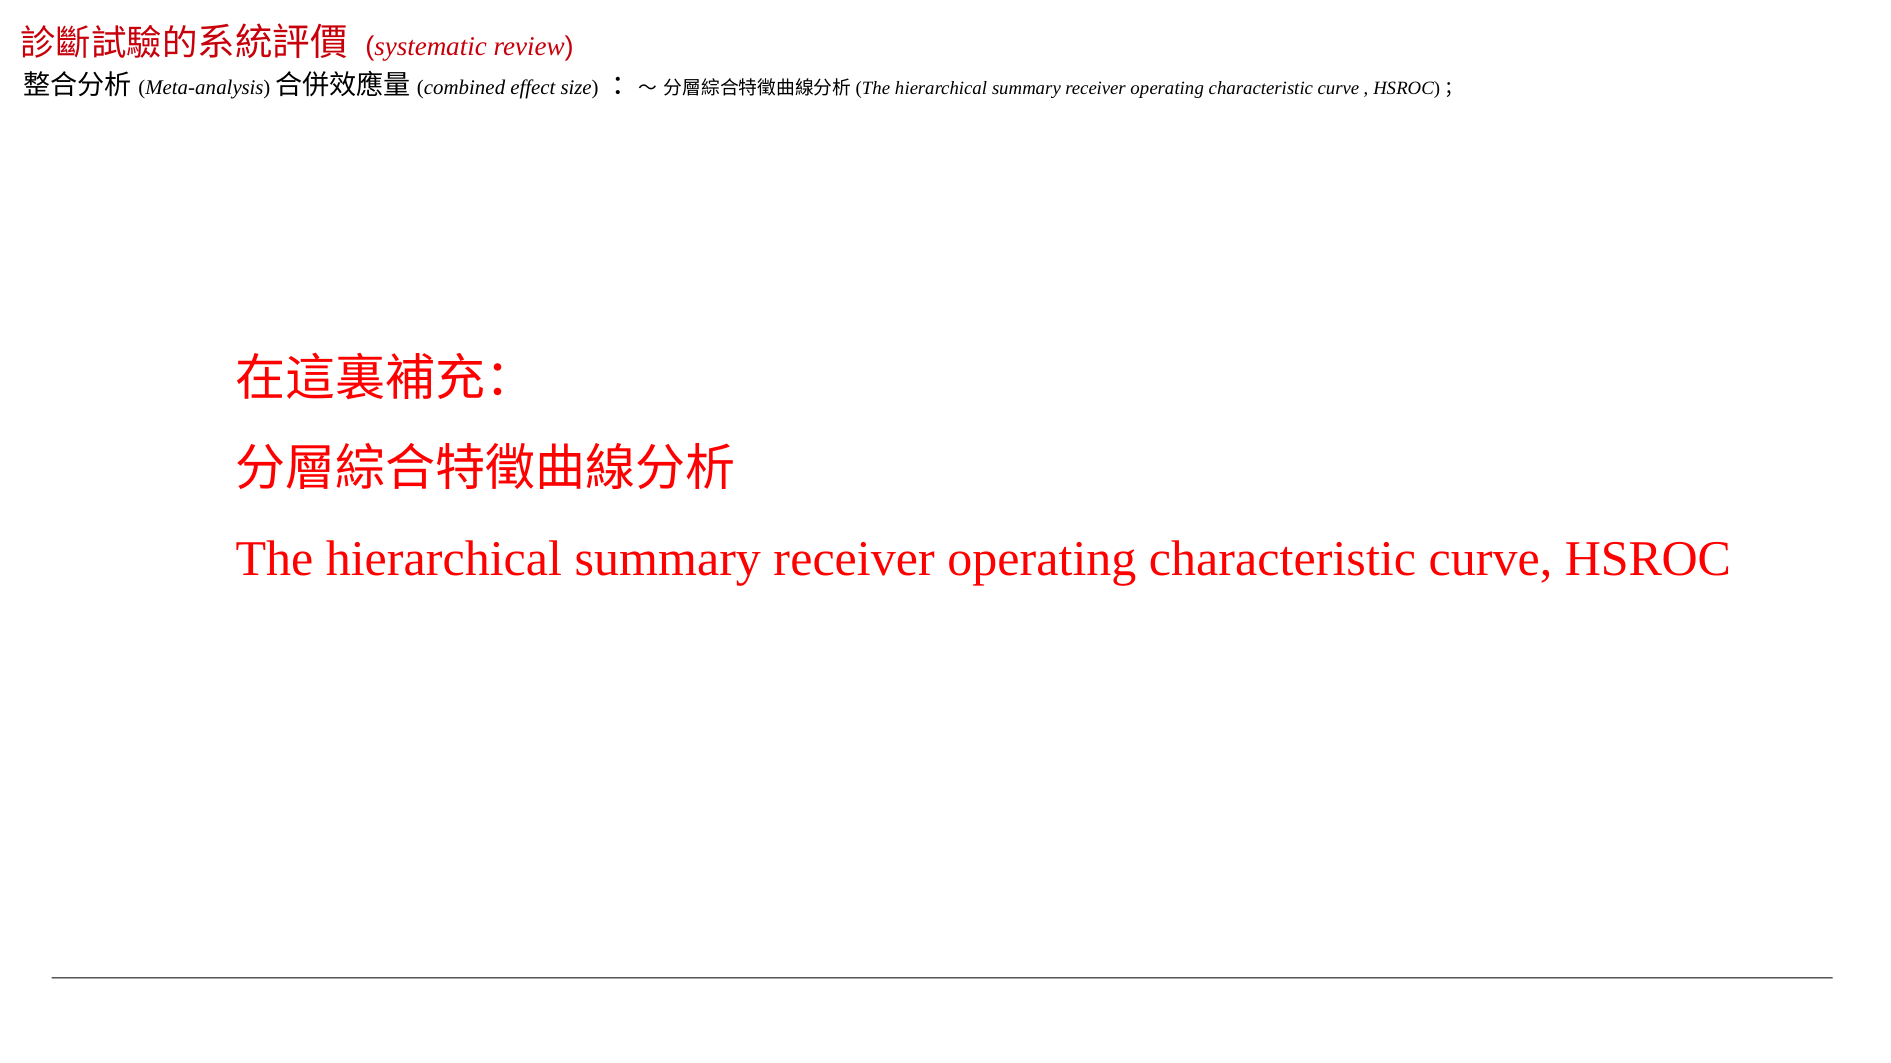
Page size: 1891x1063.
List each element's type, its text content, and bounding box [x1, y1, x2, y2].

text_box 診斷試驗的系統評價 (systematic review) [5, 4, 1404, 76]
text_box 整合分析(Meta-analysis)合併效應量(combined effect size) ：～ 分層綜合特徵曲線分析(The hierarchical summary receiver operating characteristic curve , HSROC)； [9, 59, 1685, 107]
text_box 在這裏補充： 分層綜合特徵曲線分析 The hierarchical summary receiver operating characteristic curve, HSROC [220, 308, 1752, 593]
